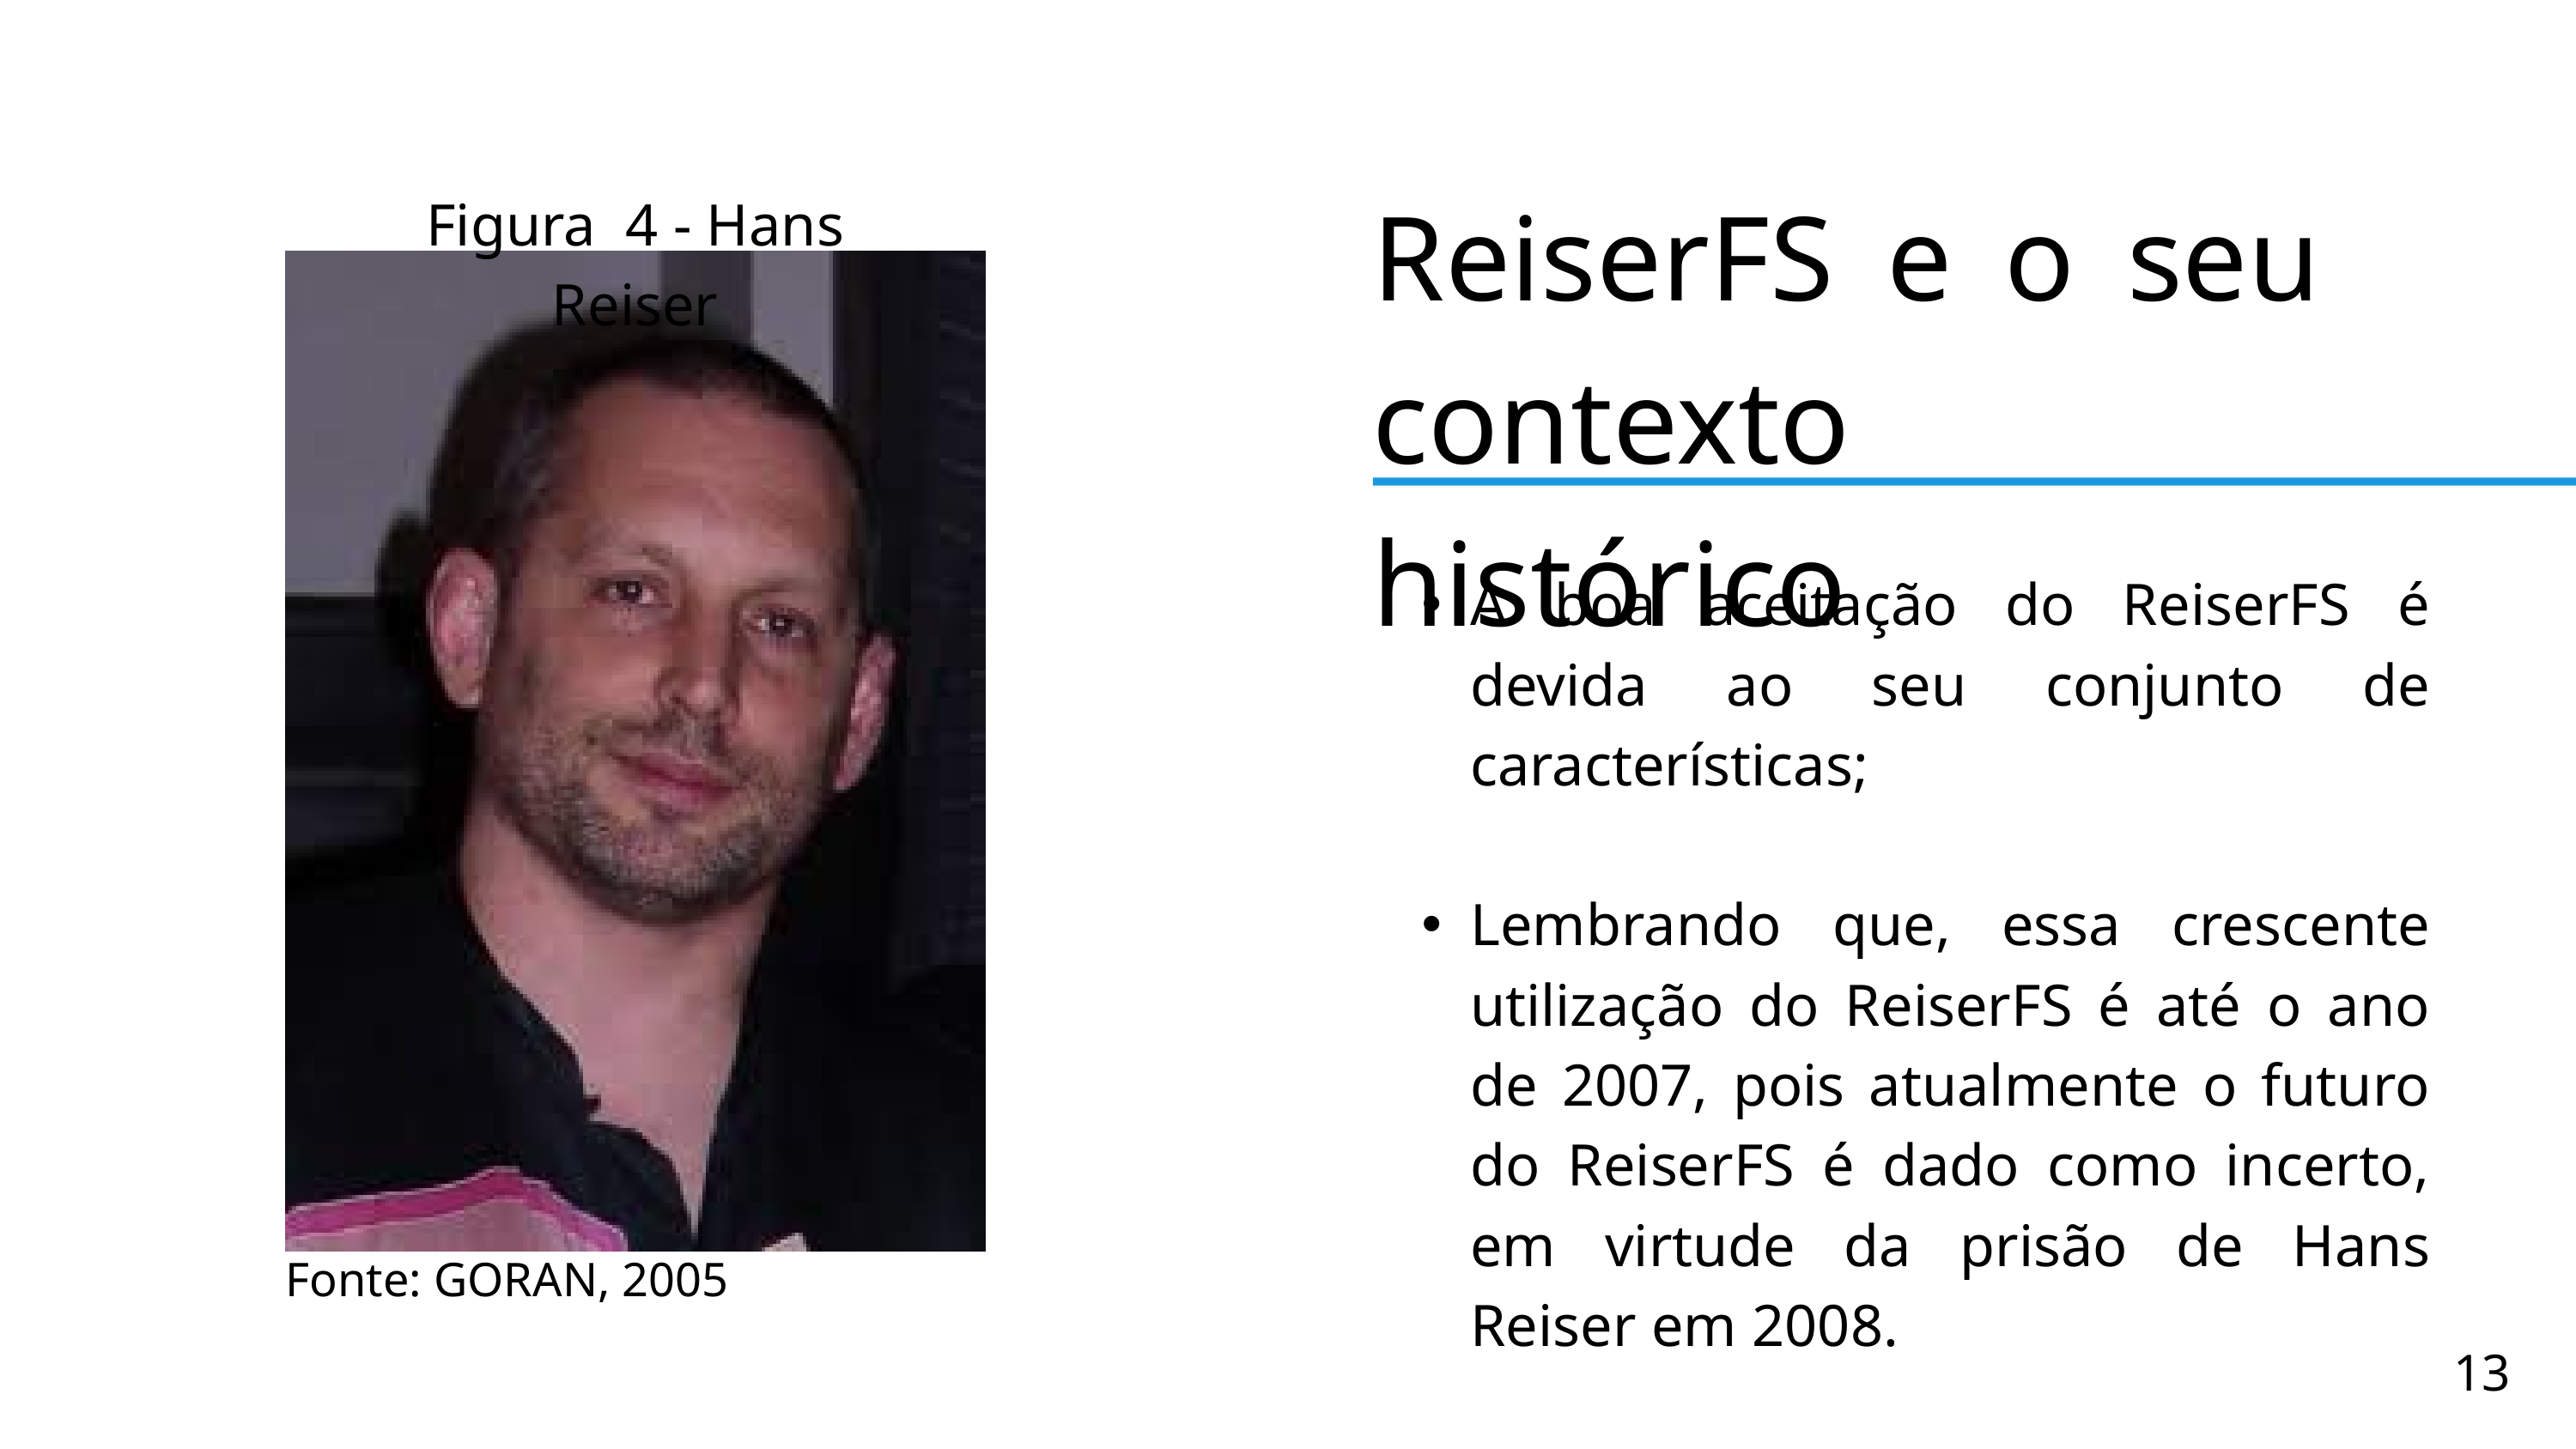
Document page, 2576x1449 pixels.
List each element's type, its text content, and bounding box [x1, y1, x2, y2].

text_box Fonte: GORAN, 2005 [285, 1259, 749, 1306]
text_box ReiserFS e o seu contexto histórico [1372, 161, 2322, 556]
text_box Figura 4 - Hans Reiser [340, 177, 931, 249]
text_box A boa aceitação do ReiserFS é devida ao seu conjunto de características; Lembrando que, essa crescente utilização do ReiserFS é até o ano de 2007, pois atualmente o futuro do ReiserFS é dado como incerto, em virtude da prisão de Hans Reiser em 2008. [1372, 556, 2432, 1358]
picture [284, 250, 986, 1252]
slide_number 13 [2222, 1349, 2524, 1401]
